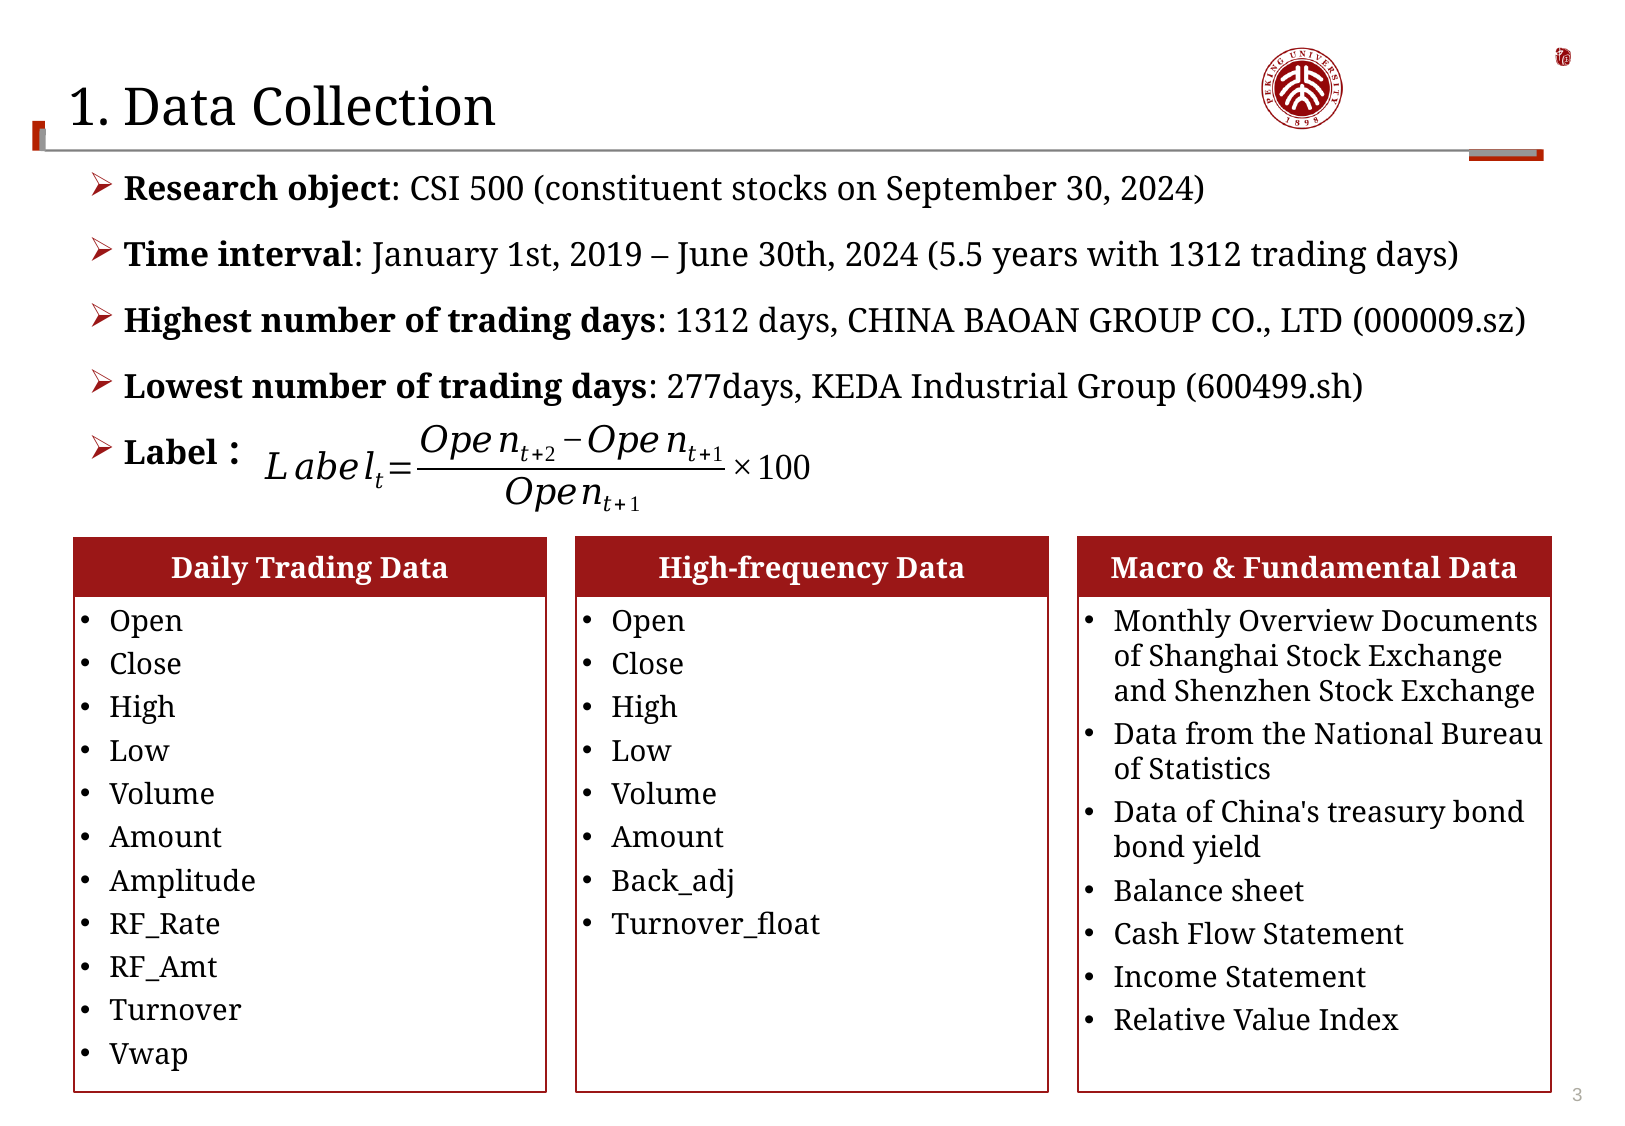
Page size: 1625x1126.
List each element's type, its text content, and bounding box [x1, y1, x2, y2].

picture [1259, 31, 1581, 141]
text_box 1. Data Collection [68, 60, 1256, 150]
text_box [73, 164, 1551, 1092]
